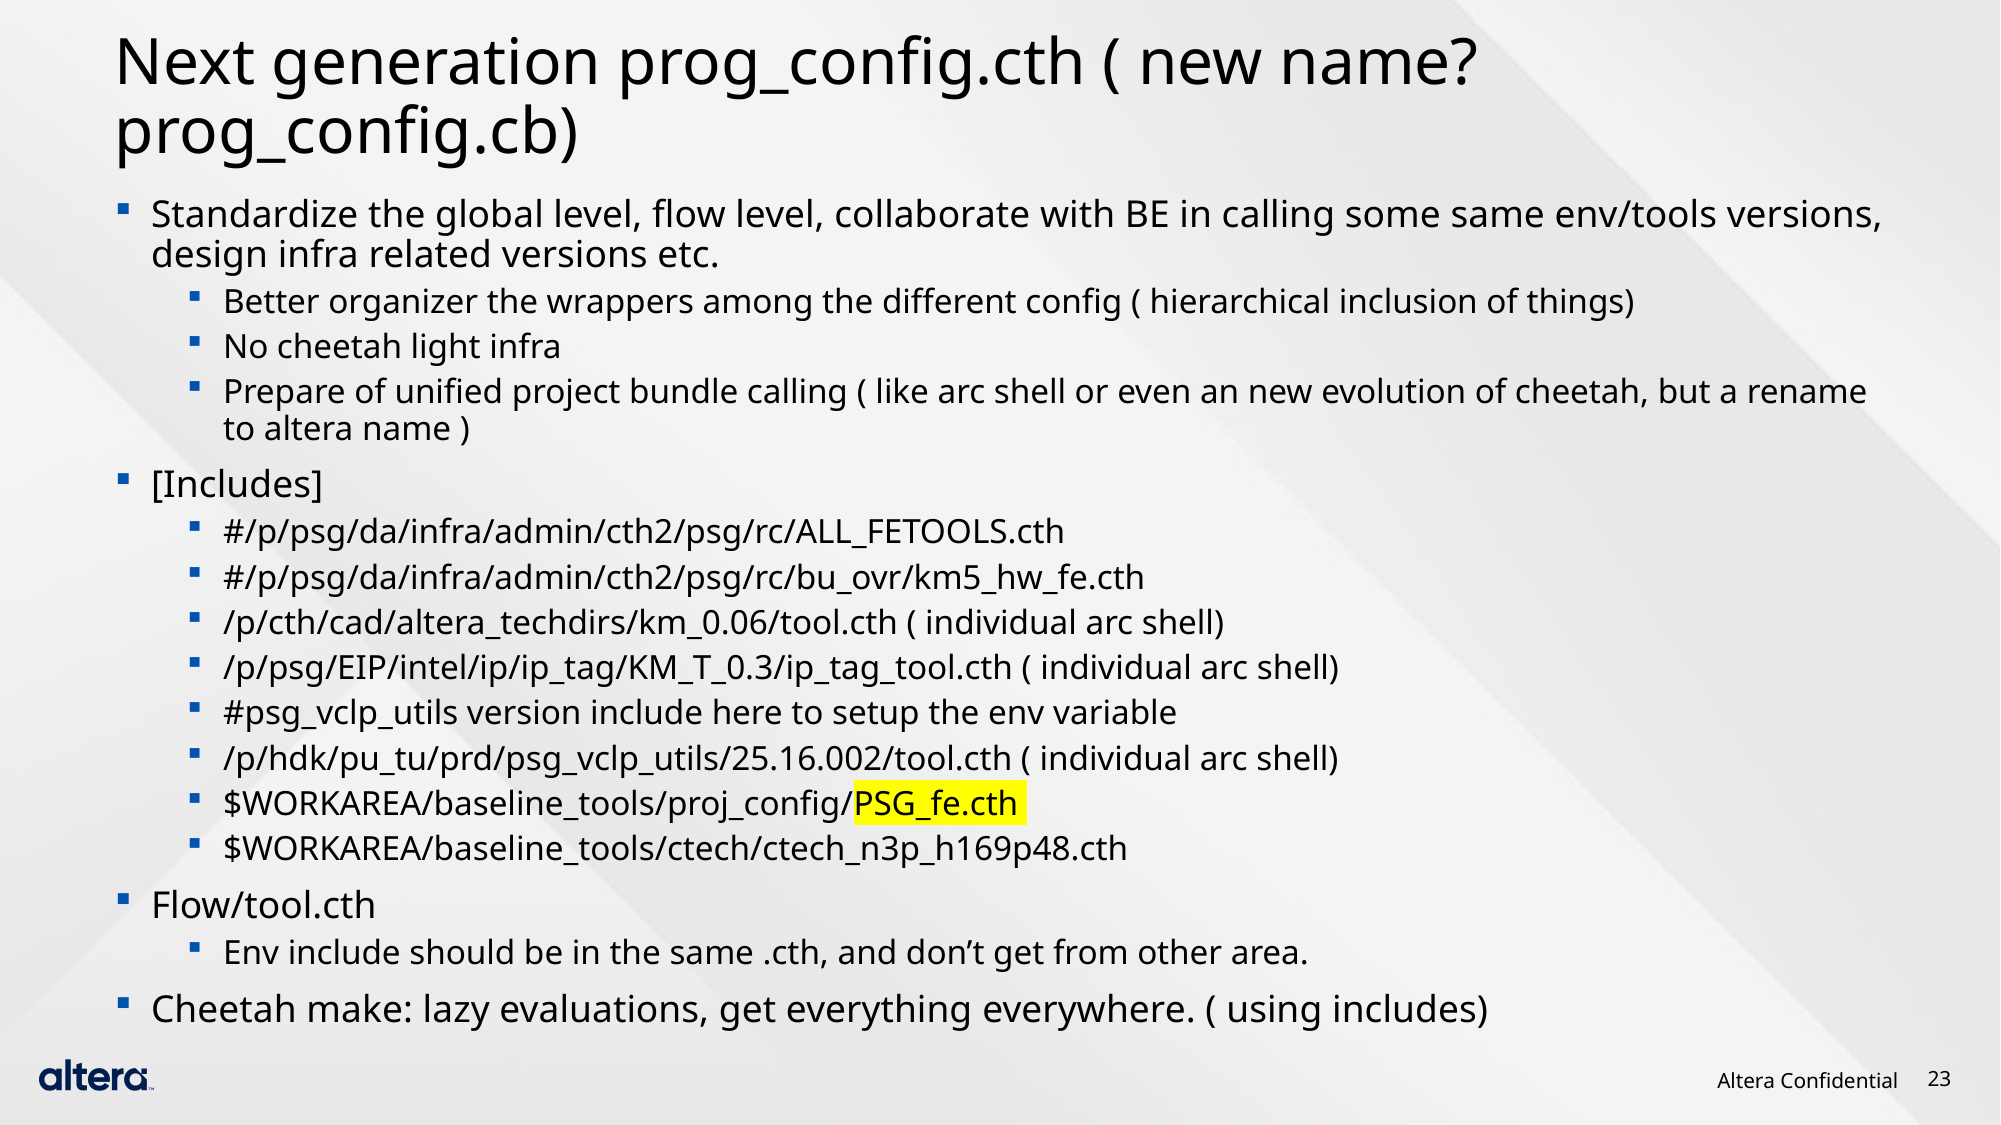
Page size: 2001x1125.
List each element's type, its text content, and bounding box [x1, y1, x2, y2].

title Next generation prog_config.cth ( new name? prog_config.cb) [99, 21, 1900, 176]
list Standardize the global level, flow level, collaborate with BE in calling some same env/tools versions, design infra related versions etc. Better organizer the wrappers among the different config ( hierarchical inclusion of things) No cheetah light infra Prepare of unified project bundle calling ( like arc shell or even an new evolution of cheetah, but a rename to altera name ) [Includes] #/p/psg/da/infra/admin/cth2/psg/rc/ALL_FETOOLS.cth #/p/psg/da/infra/admin/cth2/psg/rc/bu_ovr/km5_hw_fe.cth /p/cth/cad/altera_techdirs/km_0.06/tool.cth ( individual arc shell) /p/psg/EIP/intel/ip/ip_tag/KM_T_0.3/ip_tag_tool.cth ( individual arc shell) #psg_vclp_utils version include here to setup the env variable /p/hdk/pu_tu/prd/psg_vclp_utils/25.16.002/tool.cth ( individual arc shell) $WORKAREA/baseline_tools/proj_config/PSG_fe.cth $WORKAREA/baseline_tools/ctech/ctech_n3p_h169p48.cth Flow/tool.cth Env include should be in the same .cth, and don’t get from other area. Cheetah make: lazy evaluations, get everything everywhere. ( using includes) [99, 187, 1900, 1045]
picture [0, 0, 2001, 1125]
